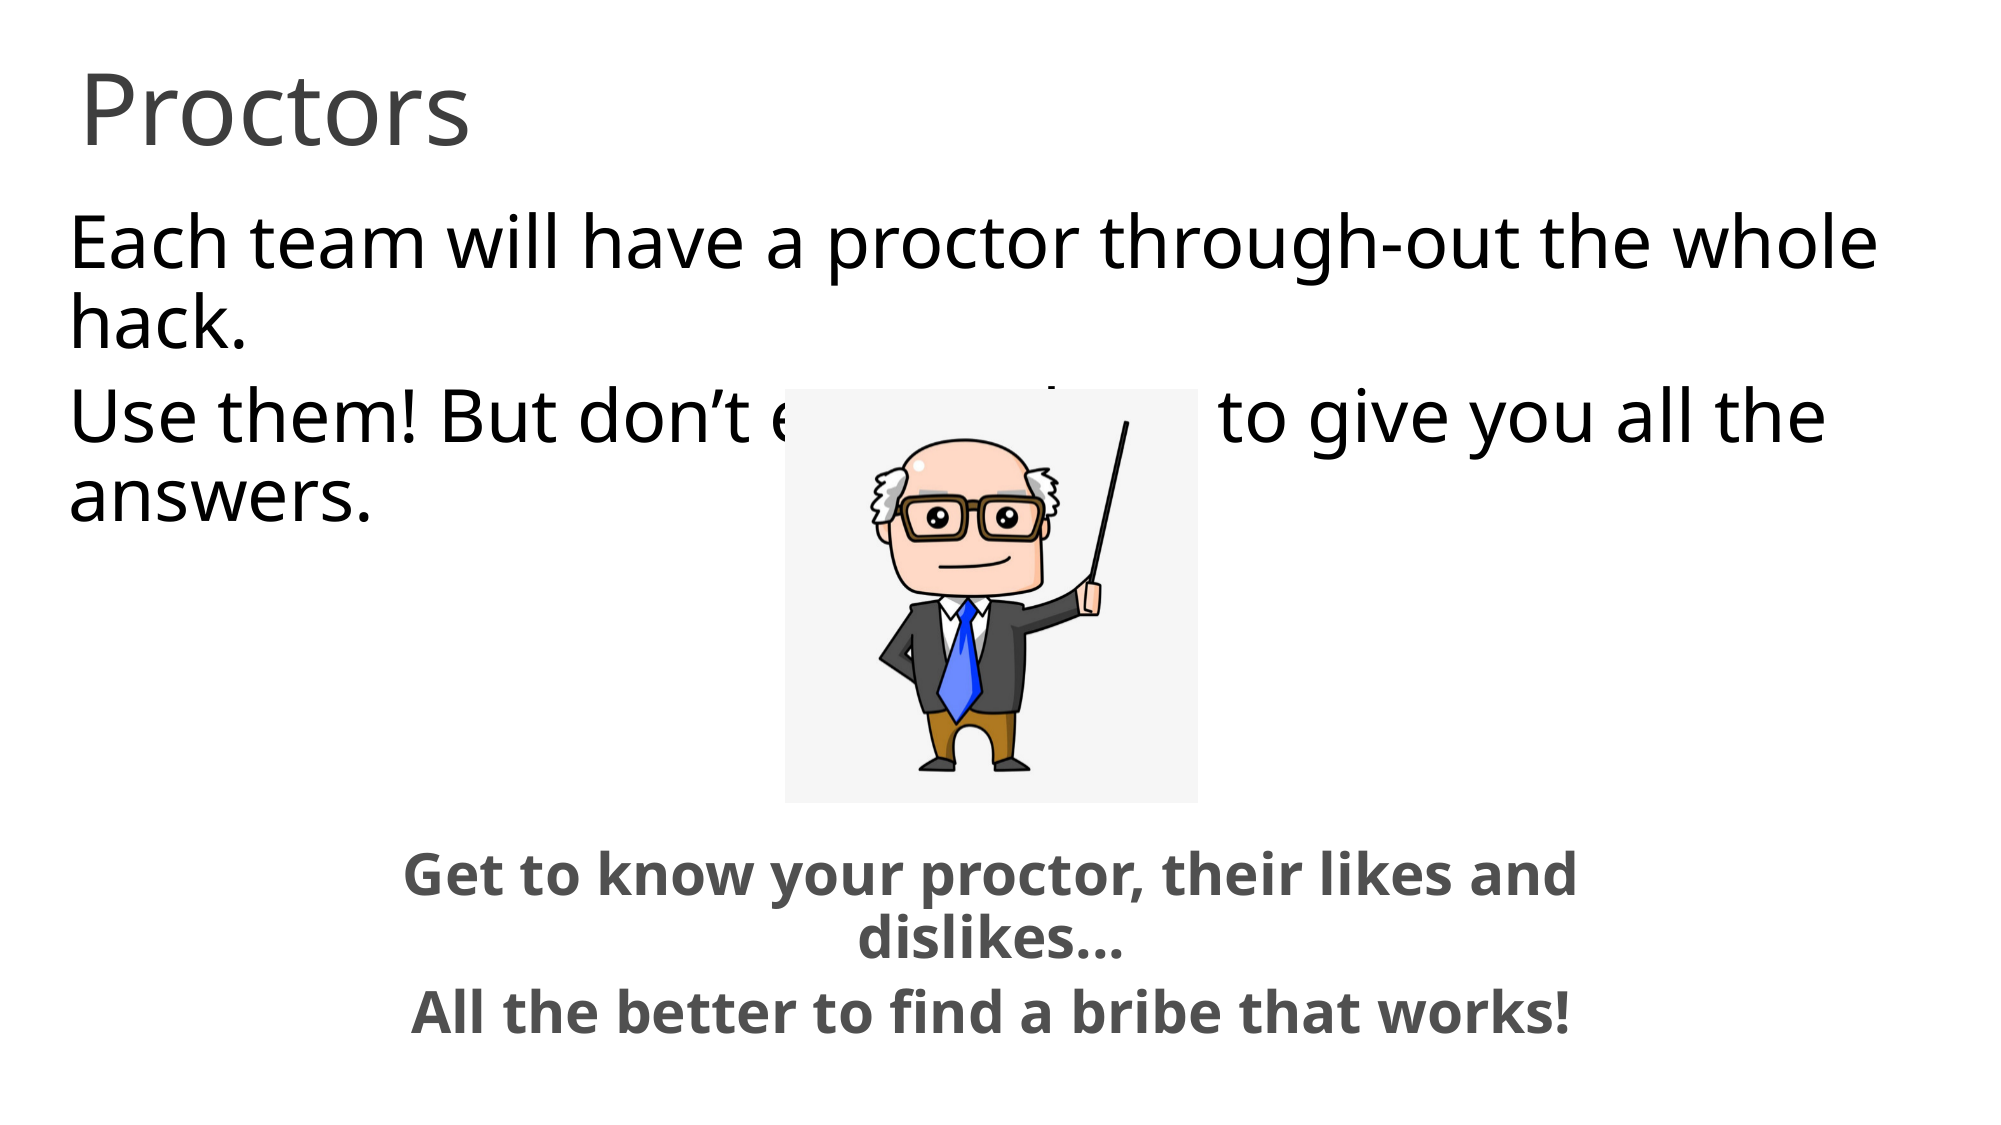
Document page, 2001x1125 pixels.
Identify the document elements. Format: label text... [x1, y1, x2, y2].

text_box Get to know your proctor, their likes and dislikes... All the better to find a bribe that works! [344, 830, 1639, 1061]
text_box Proctors [78, 59, 1617, 168]
list Each team will have a proctor through-out the whole hack. Use them! But don’t expect them to give you all the answers. [44, 190, 1939, 363]
picture [784, 389, 1198, 803]
